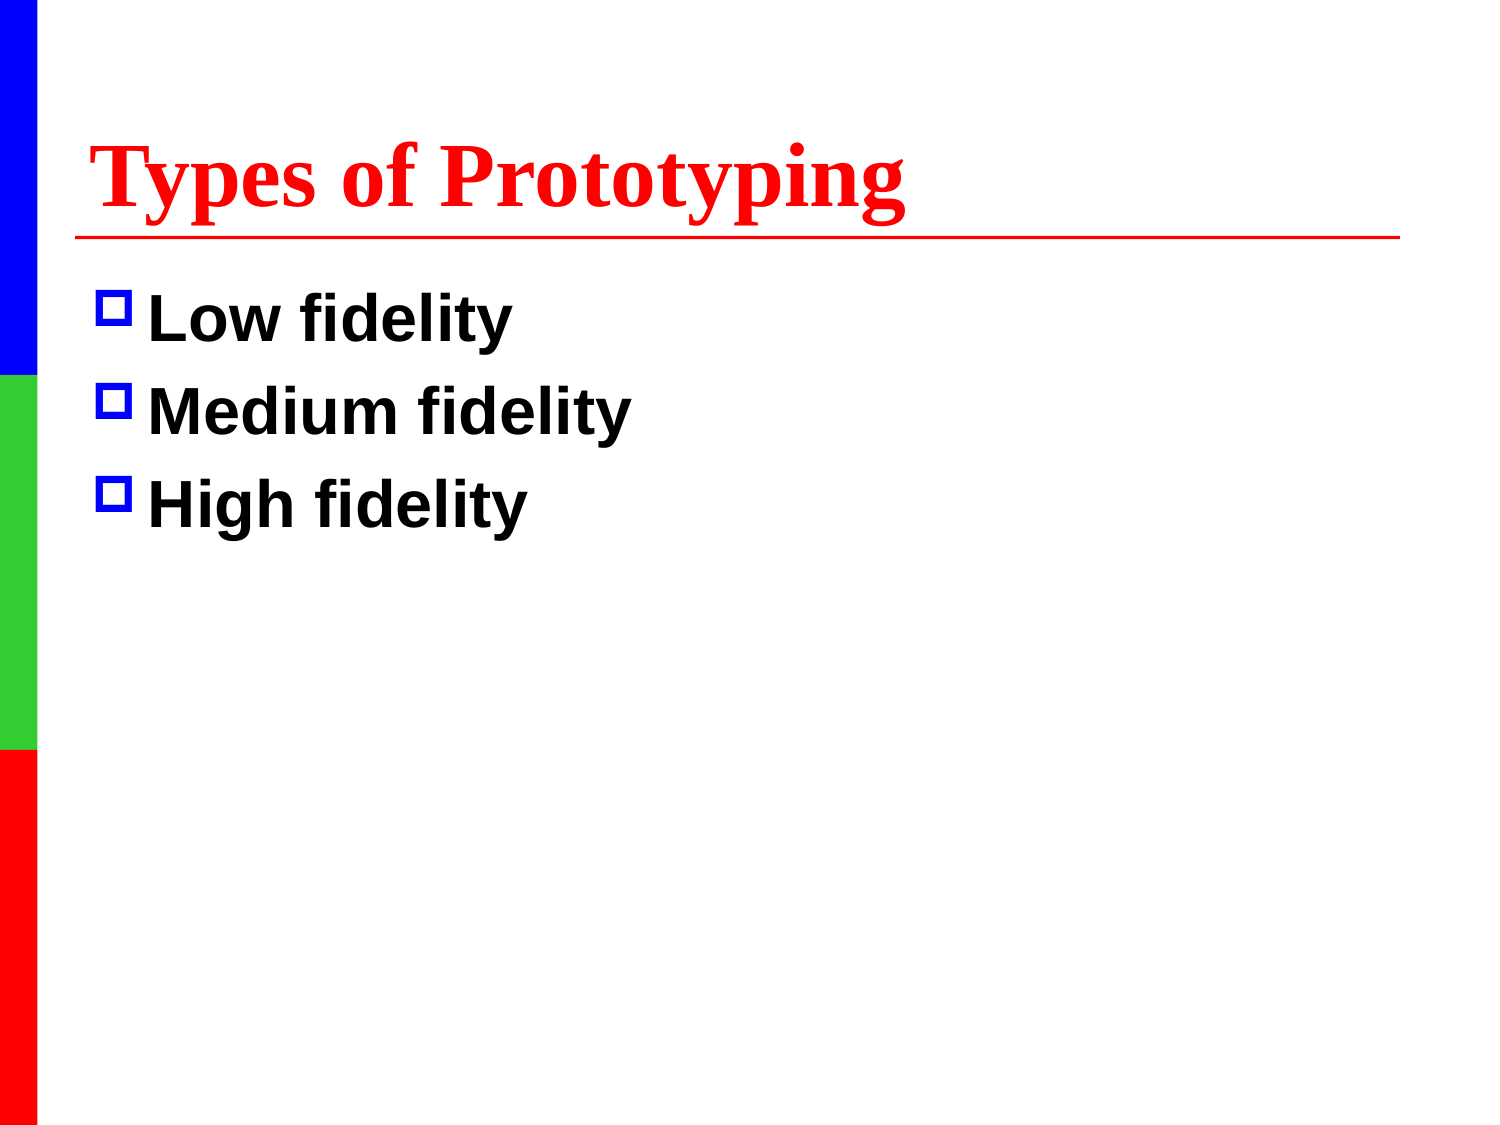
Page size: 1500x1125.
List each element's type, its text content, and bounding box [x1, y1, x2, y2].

list Low fidelity Medium fidelity High fidelity [76, 266, 1428, 1011]
title Types of Prototyping [74, 45, 1426, 233]
